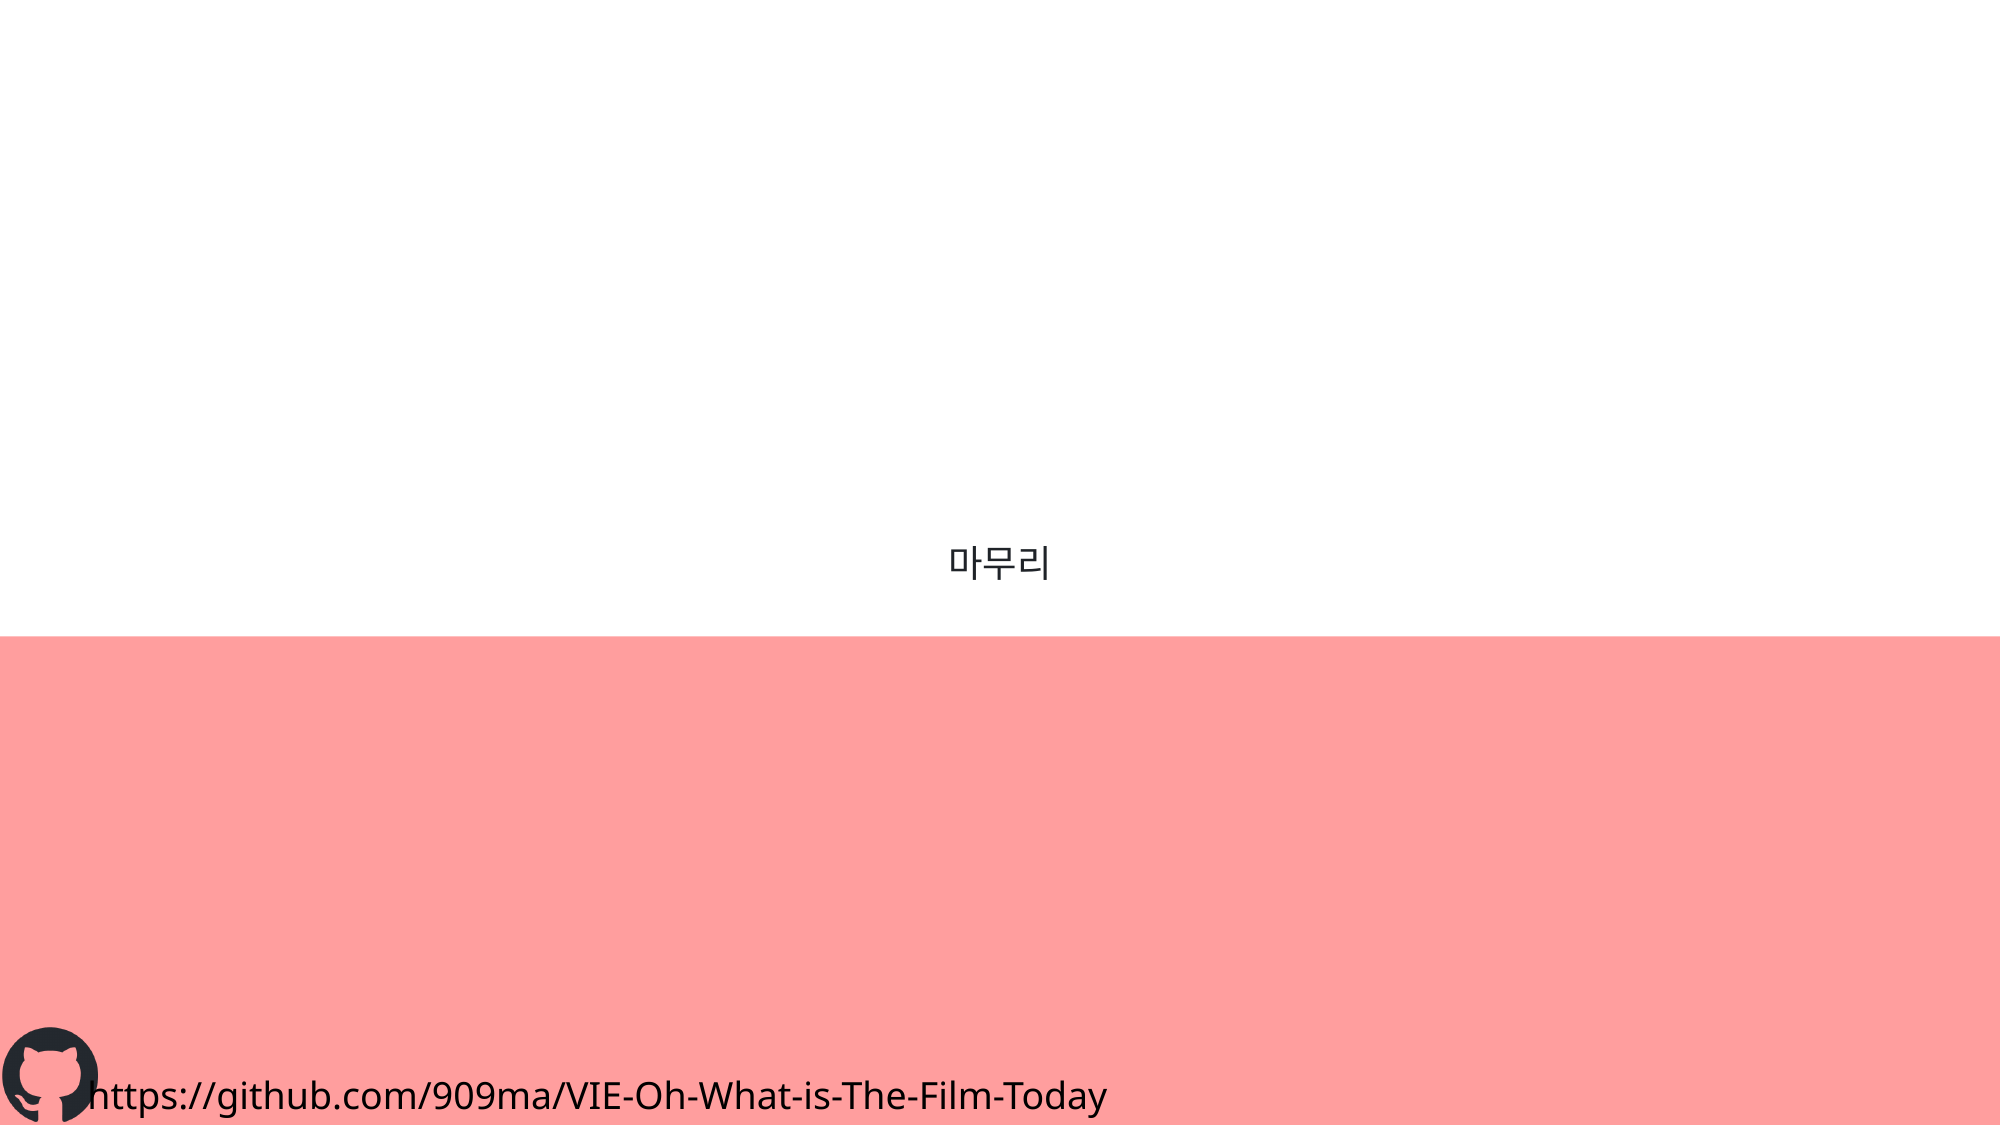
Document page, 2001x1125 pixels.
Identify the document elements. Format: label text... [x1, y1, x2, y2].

text_box 마무리 [933, 532, 1067, 592]
text_box [0, 635, 2000, 1125]
picture [0, 1024, 100, 1125]
text_box https://github.com/909ma/VIE-Oh-What-is-The-Film-Today [100, 1064, 1123, 1125]
